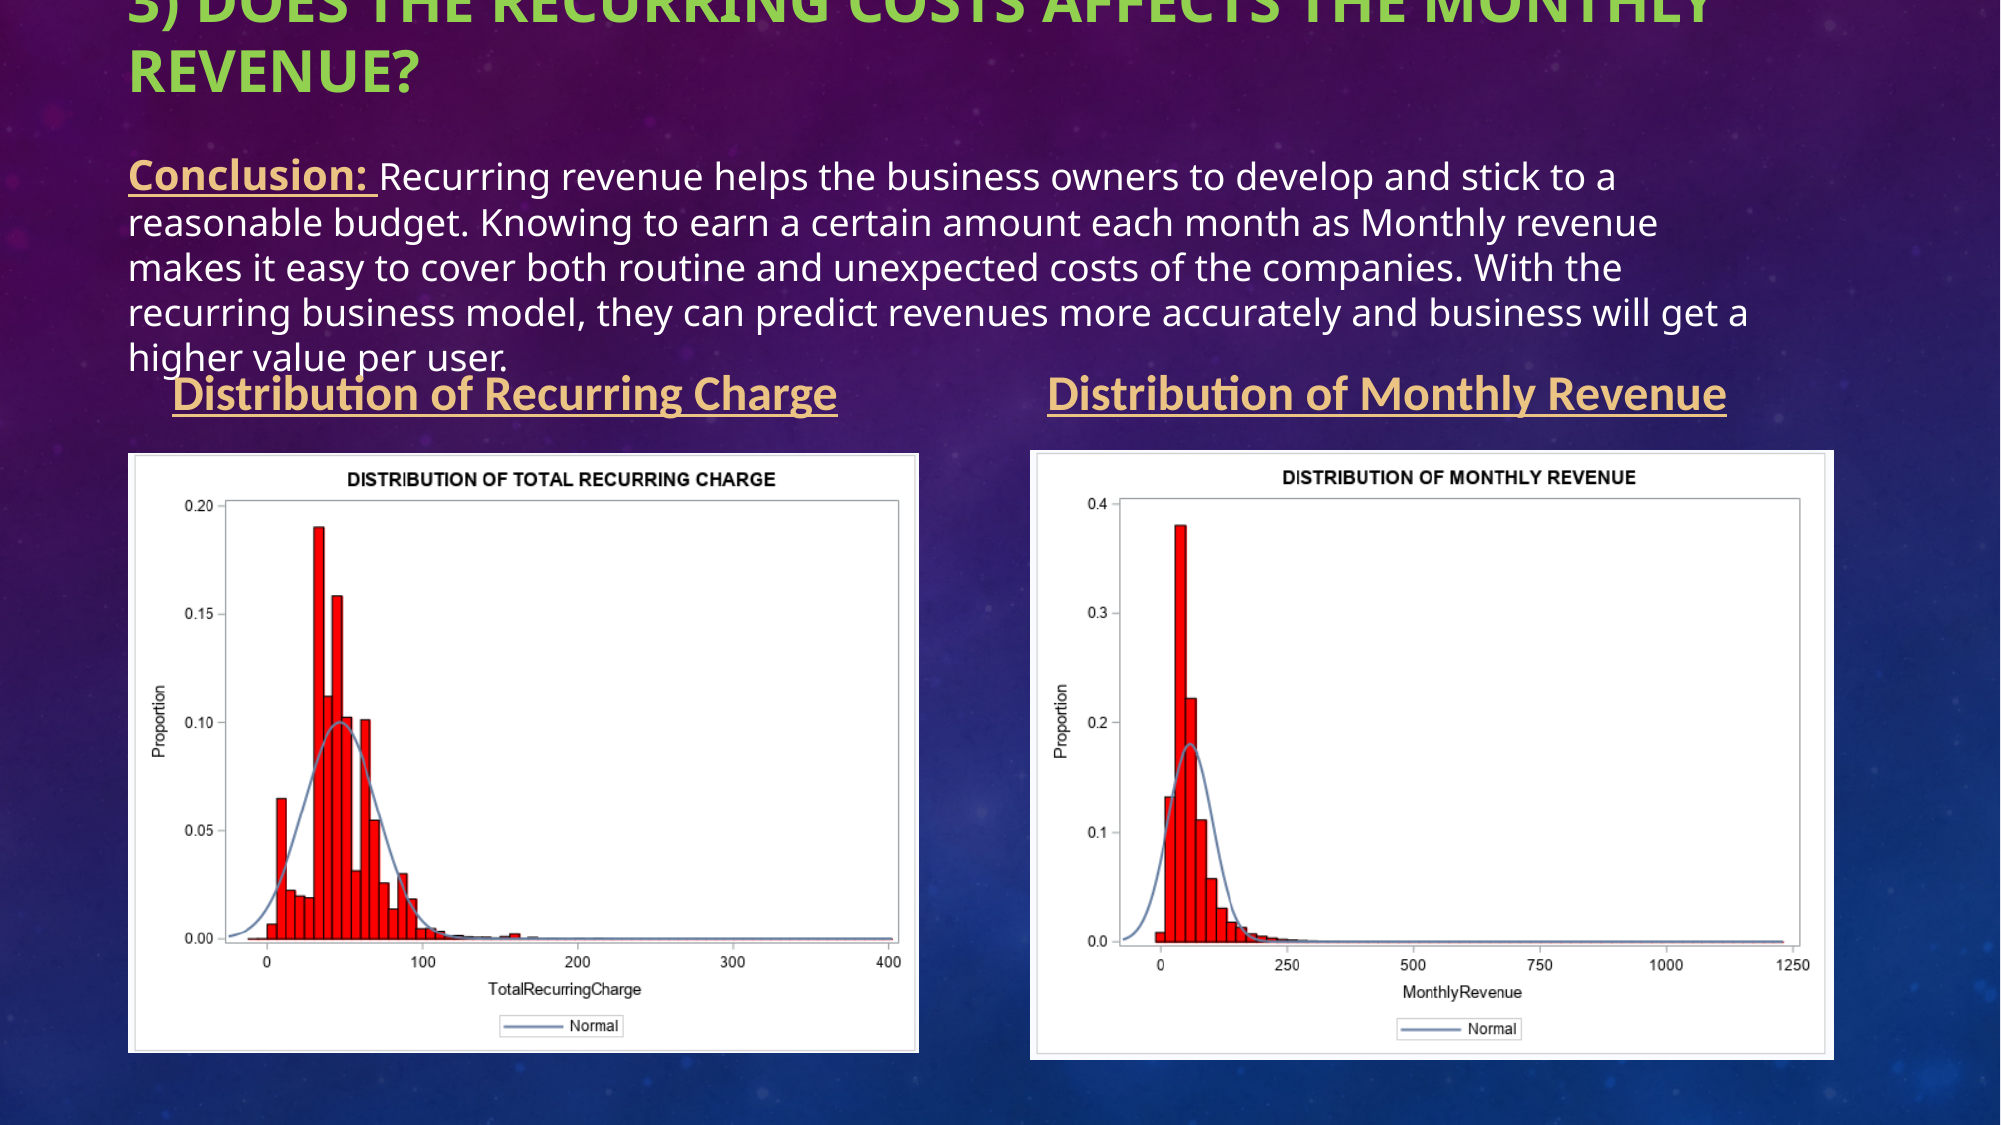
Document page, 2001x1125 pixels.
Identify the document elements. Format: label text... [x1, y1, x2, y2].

title 3) Does the recurring costs affects the monthly revenue? Conclusion: Recurring revenue helps the business owners to develop and stick to a reasonable budget. Knowing to earn a certain amount each month as Monthly revenue makes it easy to cover both routine and unexpected costs of the companies. With the recurring business model, they can predict revenues more accurately and business will get a higher value per user. [112, 39, 1775, 286]
list Distribution of Monthly Revenue [999, 337, 1775, 429]
picture [0, 0, 2001, 1125]
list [1030, 450, 1835, 1060]
list Distribution of Recurring Charge [119, 333, 892, 429]
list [128, 453, 920, 1054]
